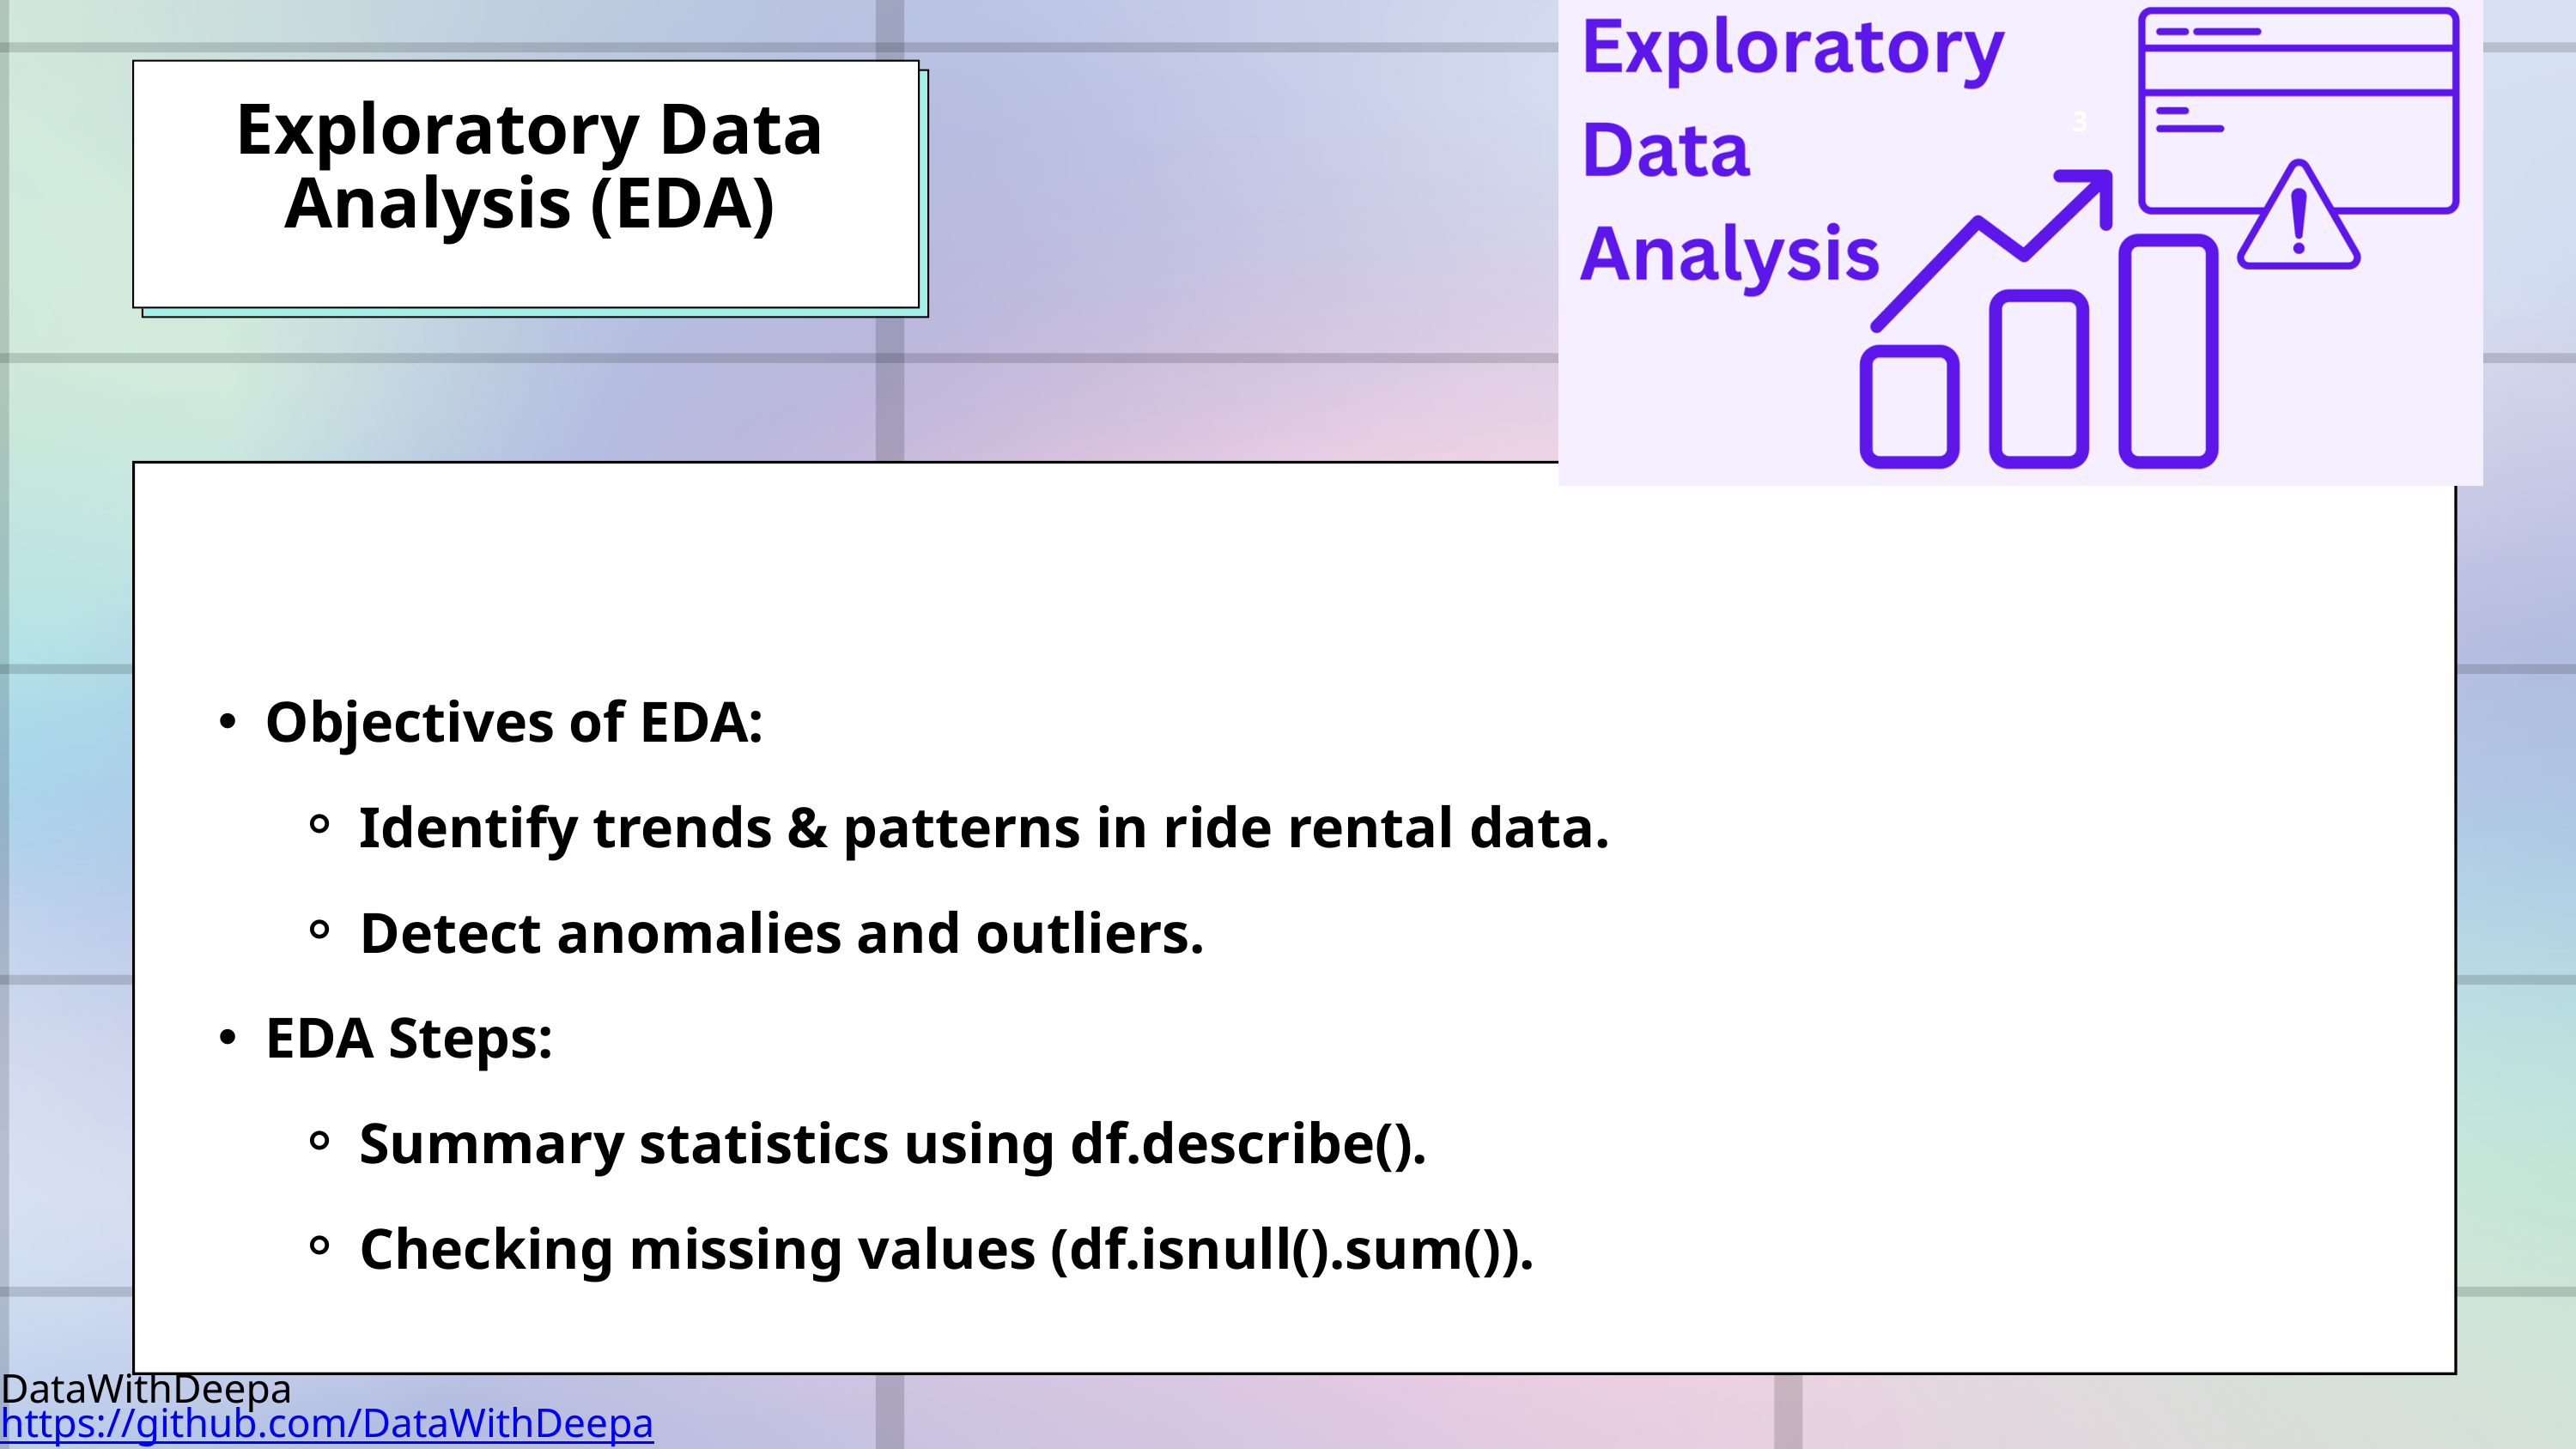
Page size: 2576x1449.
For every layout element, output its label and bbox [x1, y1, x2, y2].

text_box [131, 460, 2458, 1376]
text_box [0, 0, 2576, 1449]
text_box [131, 59, 930, 318]
